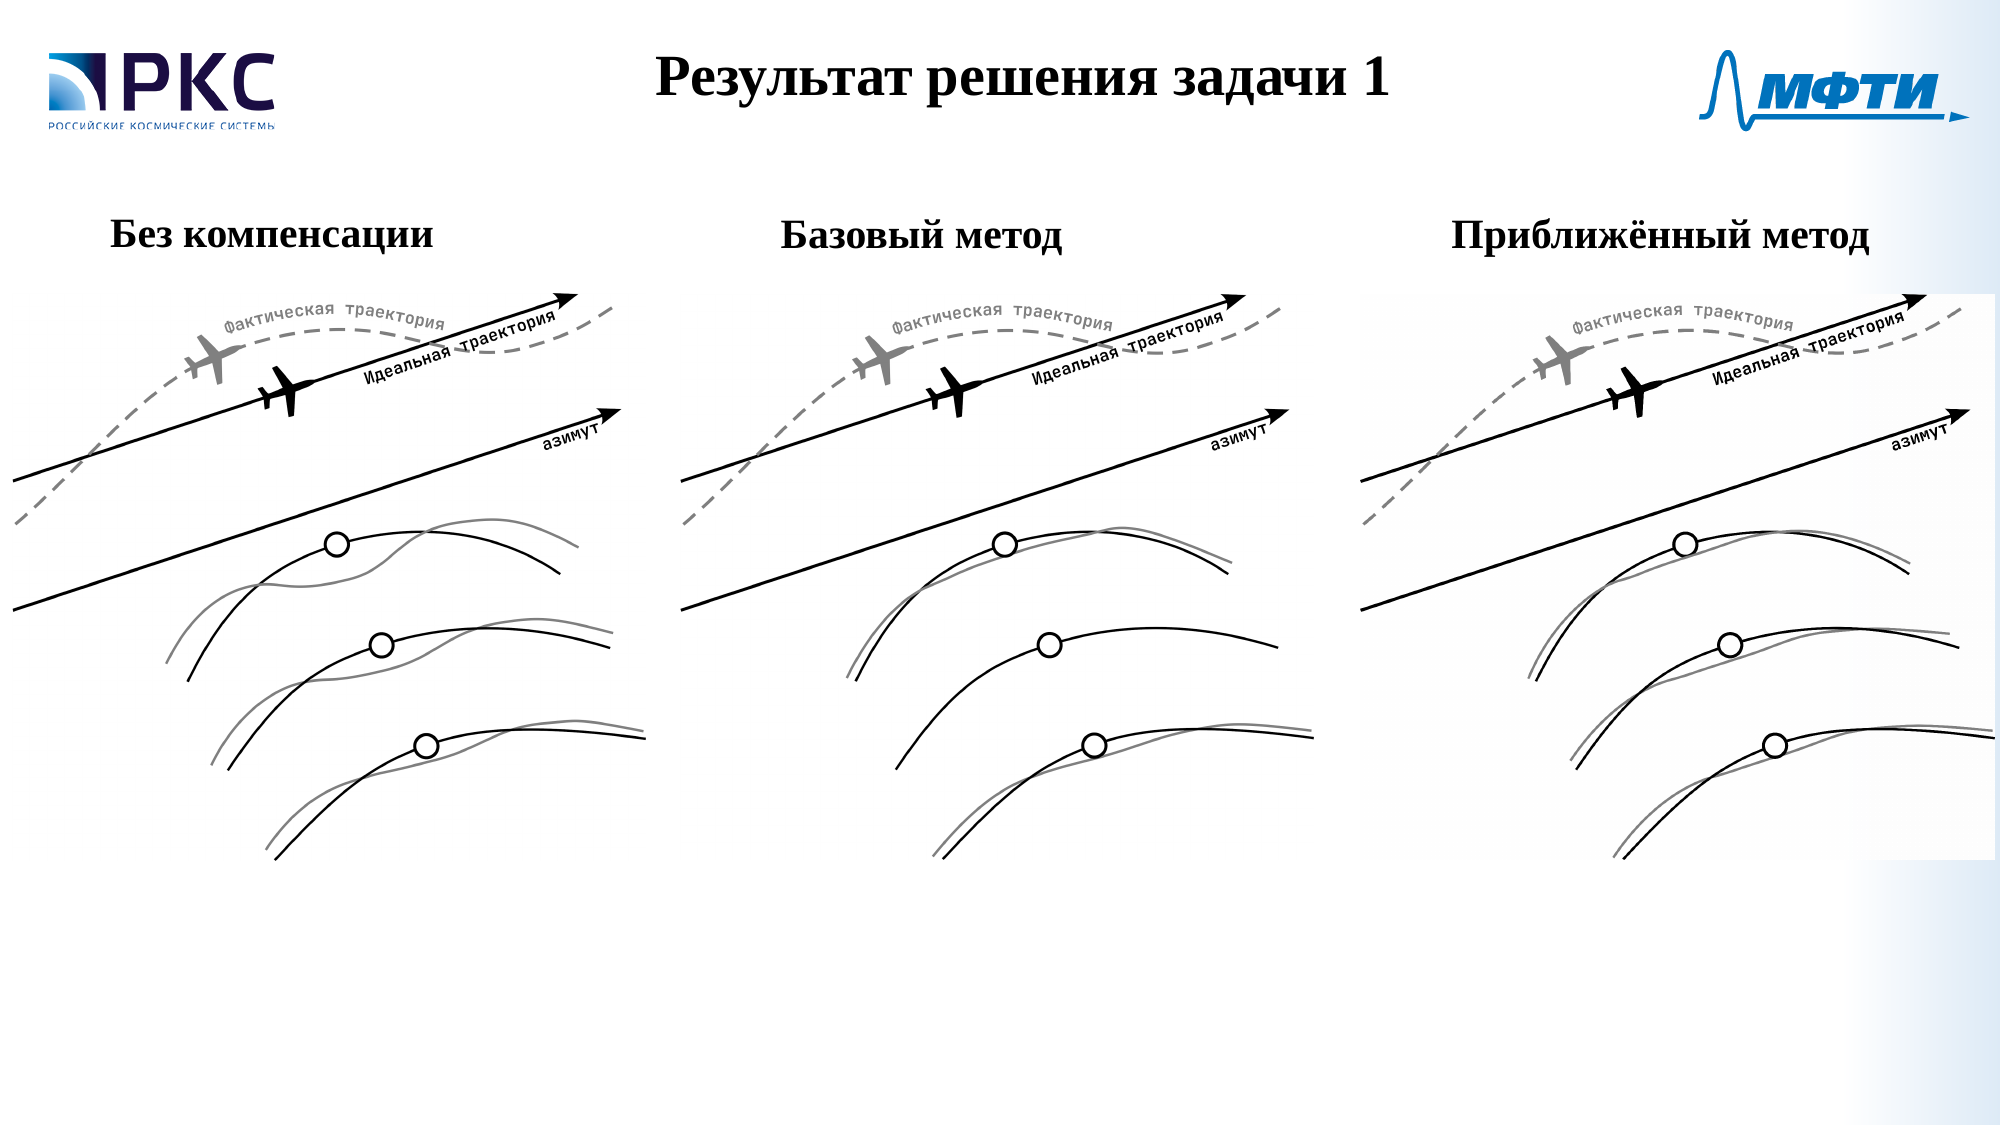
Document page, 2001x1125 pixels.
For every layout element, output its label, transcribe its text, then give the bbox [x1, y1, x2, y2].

text_box [12, 293, 646, 861]
text_box Без компенсации [95, 191, 564, 269]
text_box Результат решения задачи 1 [442, 30, 1606, 167]
picture [1658, 0, 2000, 209]
text_box [680, 294, 1314, 860]
picture [1360, 294, 1995, 861]
picture [47, 51, 276, 131]
text_box Приближённый метод [1436, 191, 1905, 270]
text_box Базовый метод [765, 191, 1235, 270]
